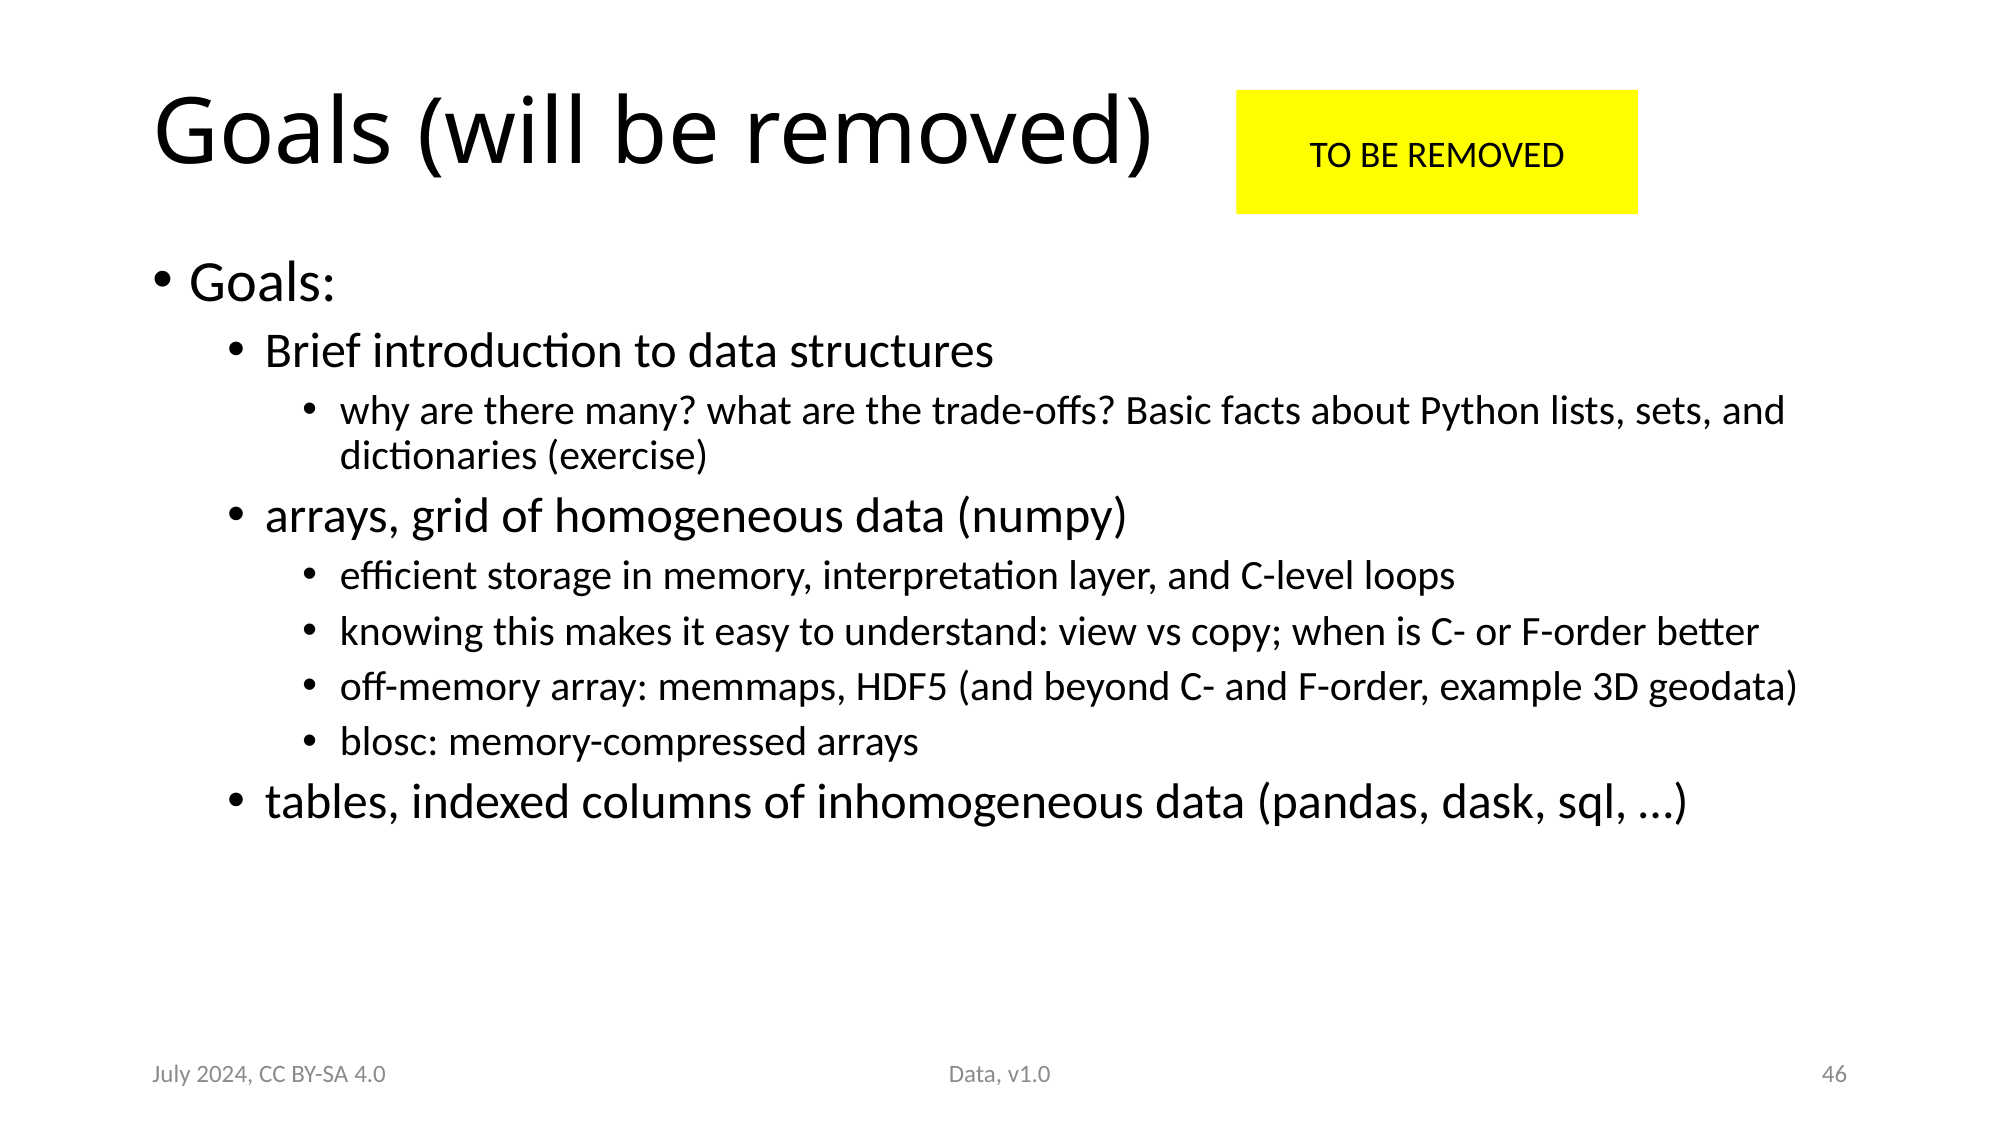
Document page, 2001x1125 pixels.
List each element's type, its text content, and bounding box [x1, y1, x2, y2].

slide_number 46 [1412, 1042, 1863, 1103]
title Goals (will be removed) [137, 59, 1863, 209]
footer Data, v1.0 [662, 1042, 1338, 1103]
list Goals: Brief introduction to data structures why are there many? what are the trade-offs? Basic facts about Python lists, sets, and dictionaries (exercise) arrays, grid of homogeneous data (numpy) efficient storage in memory, interpretation layer, and C-level loops knowing this makes it easy to understand: view vs copy; when is C- or F-order better off-memory array: memmaps, HDF5 (and beyond C- and F-order, example 3D geodata) blosc: memory-compressed arrays tables, indexed columns of inhomogeneous data (pandas, dask, sql, …) [137, 243, 1863, 1014]
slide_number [137, 1042, 588, 1103]
text_box TO BE REMOVED [1235, 89, 1639, 215]
